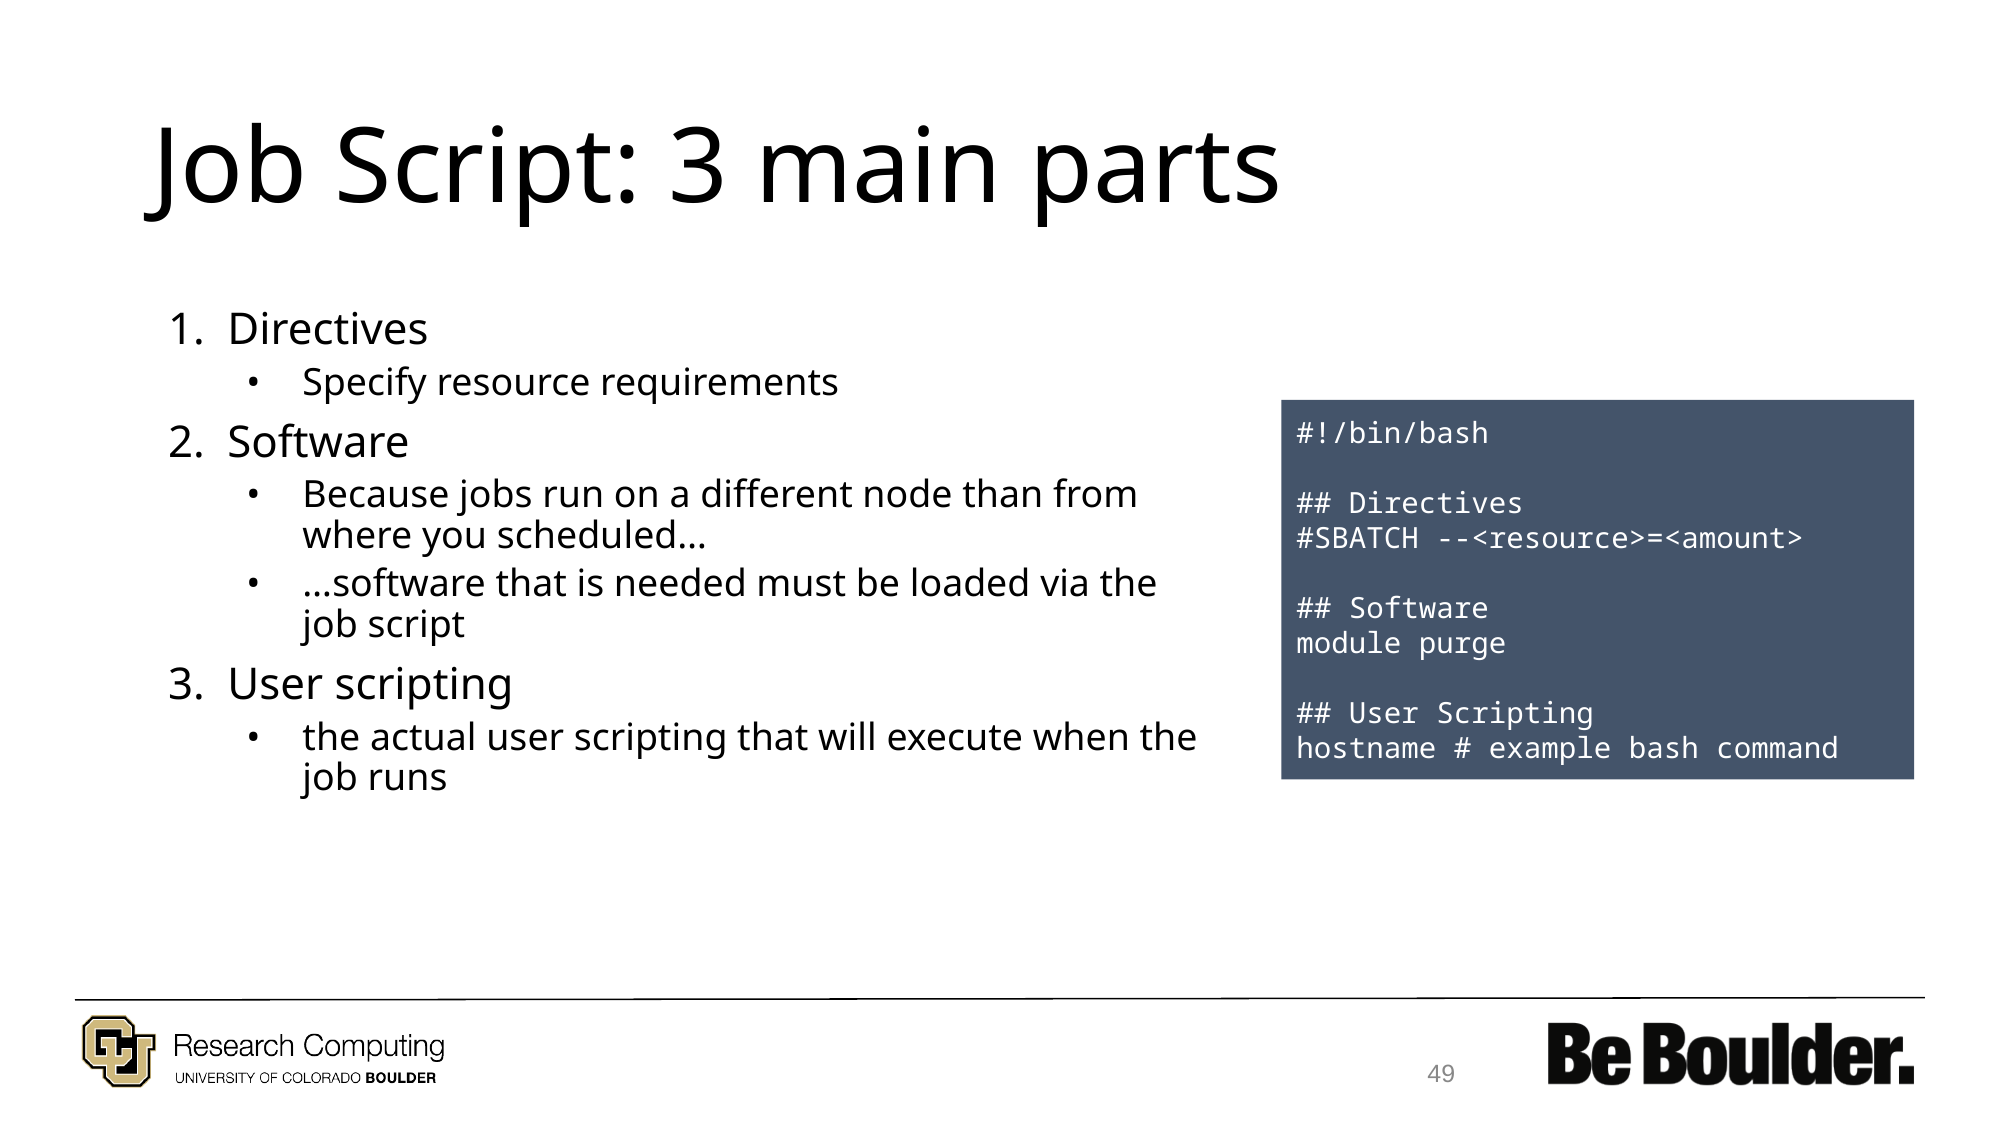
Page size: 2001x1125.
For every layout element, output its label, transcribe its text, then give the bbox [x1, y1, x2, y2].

list Directives Specify resource requirements Software Because jobs run on a different node than from where you scheduled… …software that is needed must be loaded via the job script User scripting the actual user scripting that will execute when the job runs [137, 299, 1221, 983]
text_box #!/bin/bash ## Directives #SBATCH --<resource>=<amount> ## Software module purge ## User Scripting hostname # example bash command [1281, 399, 1915, 780]
picture [81, 1015, 444, 1088]
slide_number 49 [1412, 1042, 1525, 1103]
title Job Script: 3 main parts [137, 59, 1863, 278]
picture [1524, 1015, 1938, 1088]
